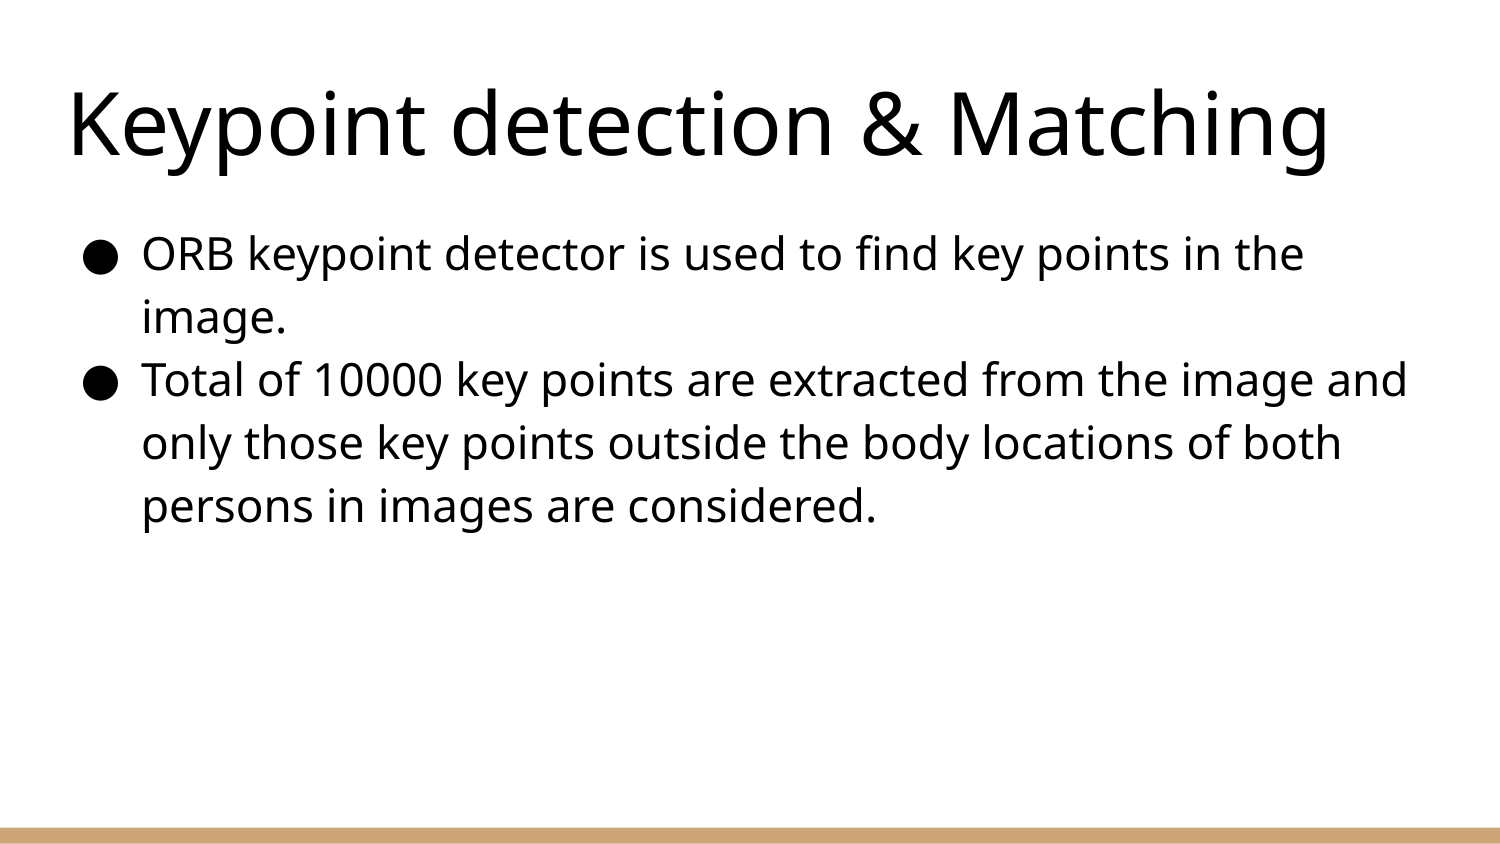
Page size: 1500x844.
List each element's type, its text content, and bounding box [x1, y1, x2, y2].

list ORB keypoint detector is used to find key points in the image. Total of 10000 key points are extracted from the image and only those key points outside the body locations of both persons in images are considered. [51, 200, 1449, 752]
title Keypoint detection & Matching [51, 51, 1449, 189]
